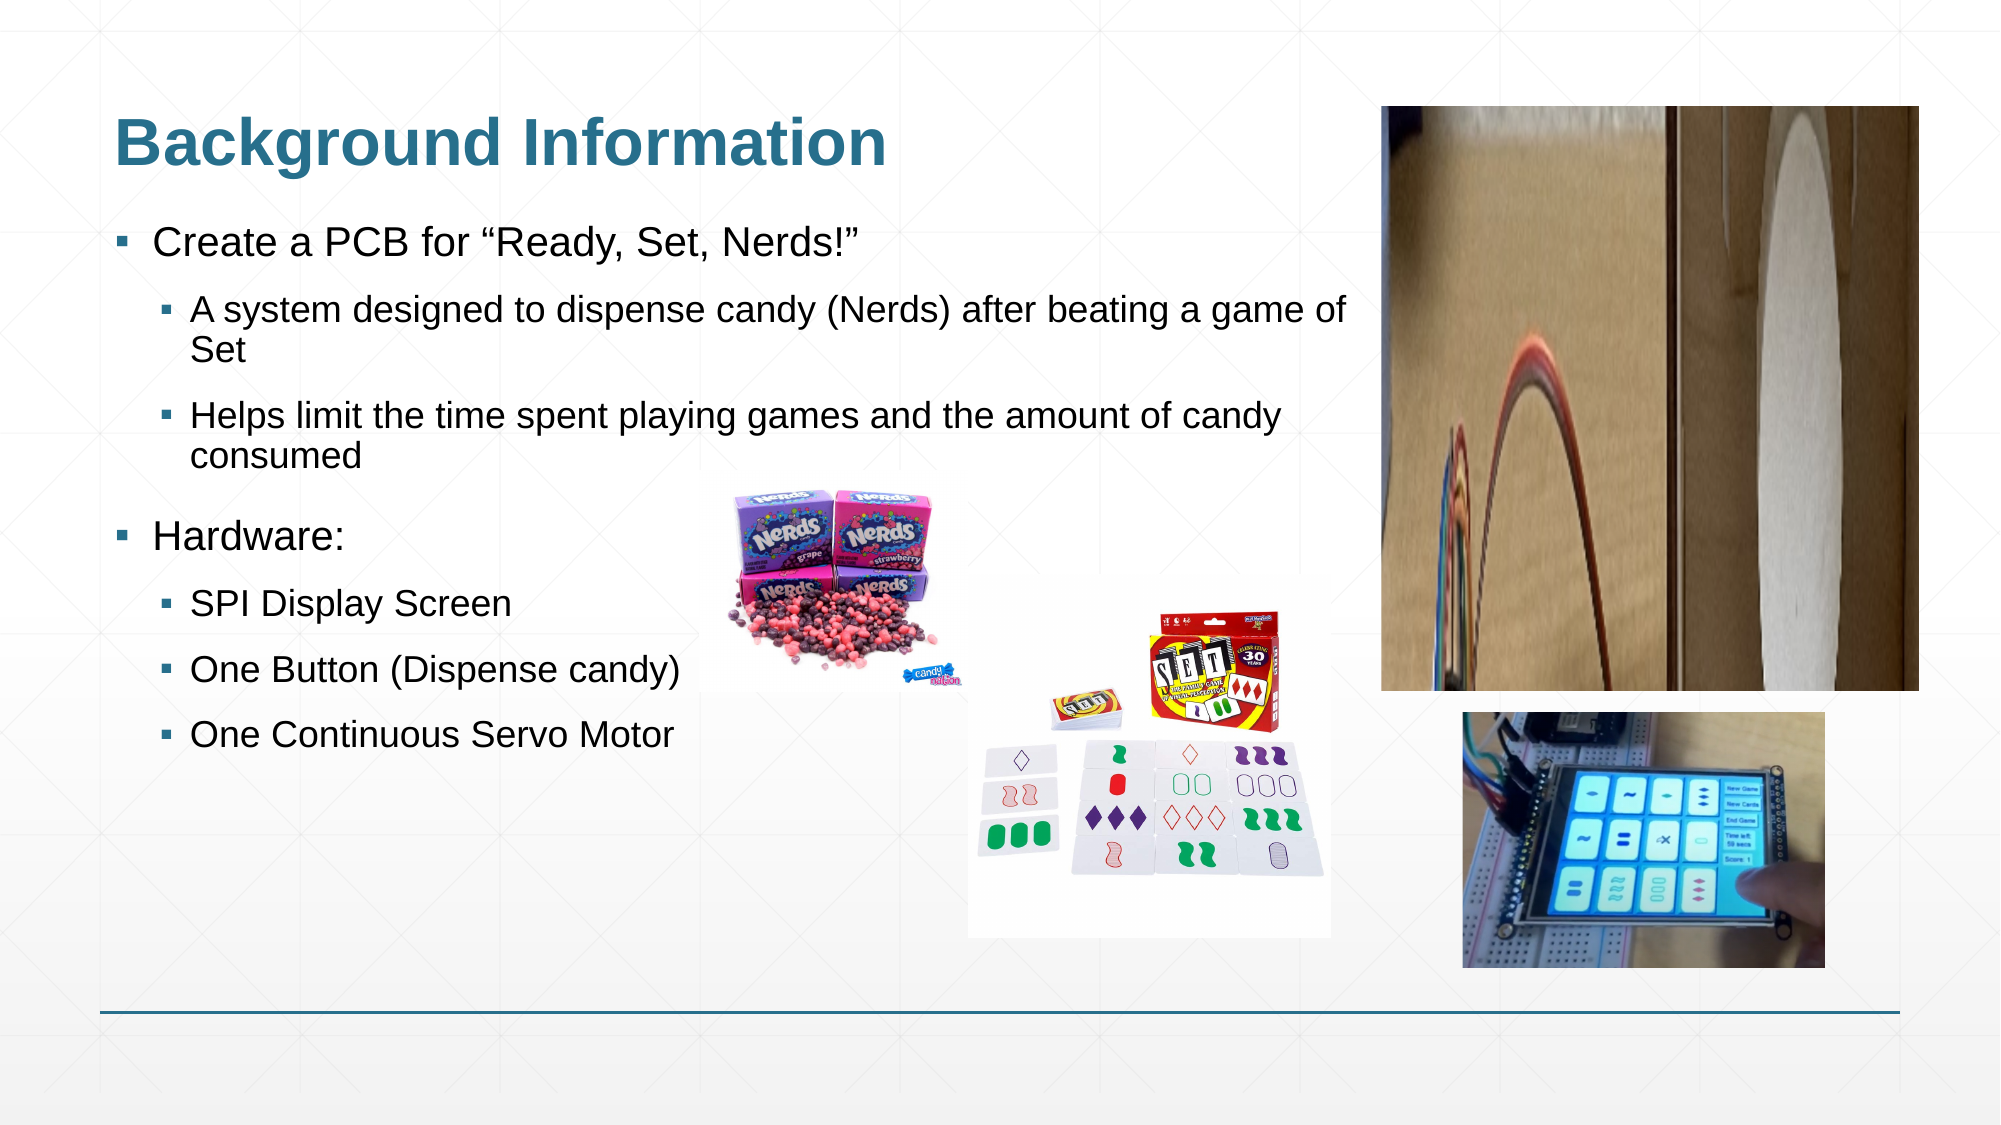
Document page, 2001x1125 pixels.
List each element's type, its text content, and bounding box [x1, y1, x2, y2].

title Background Information [99, 37, 1900, 188]
list Create a PCB for “Ready, Set, Nerds!” A system designed to dispense candy (Nerds) after beating a game of Set Helps limit the time spent playing games and the amount of candy consumed Hardware: SPI Display Screen One Button (Dispense candy) One Continuous Servo Motor [99, 212, 1413, 1019]
picture [1357, 106, 1943, 691]
picture [1462, 712, 1825, 968]
picture [699, 470, 1331, 938]
